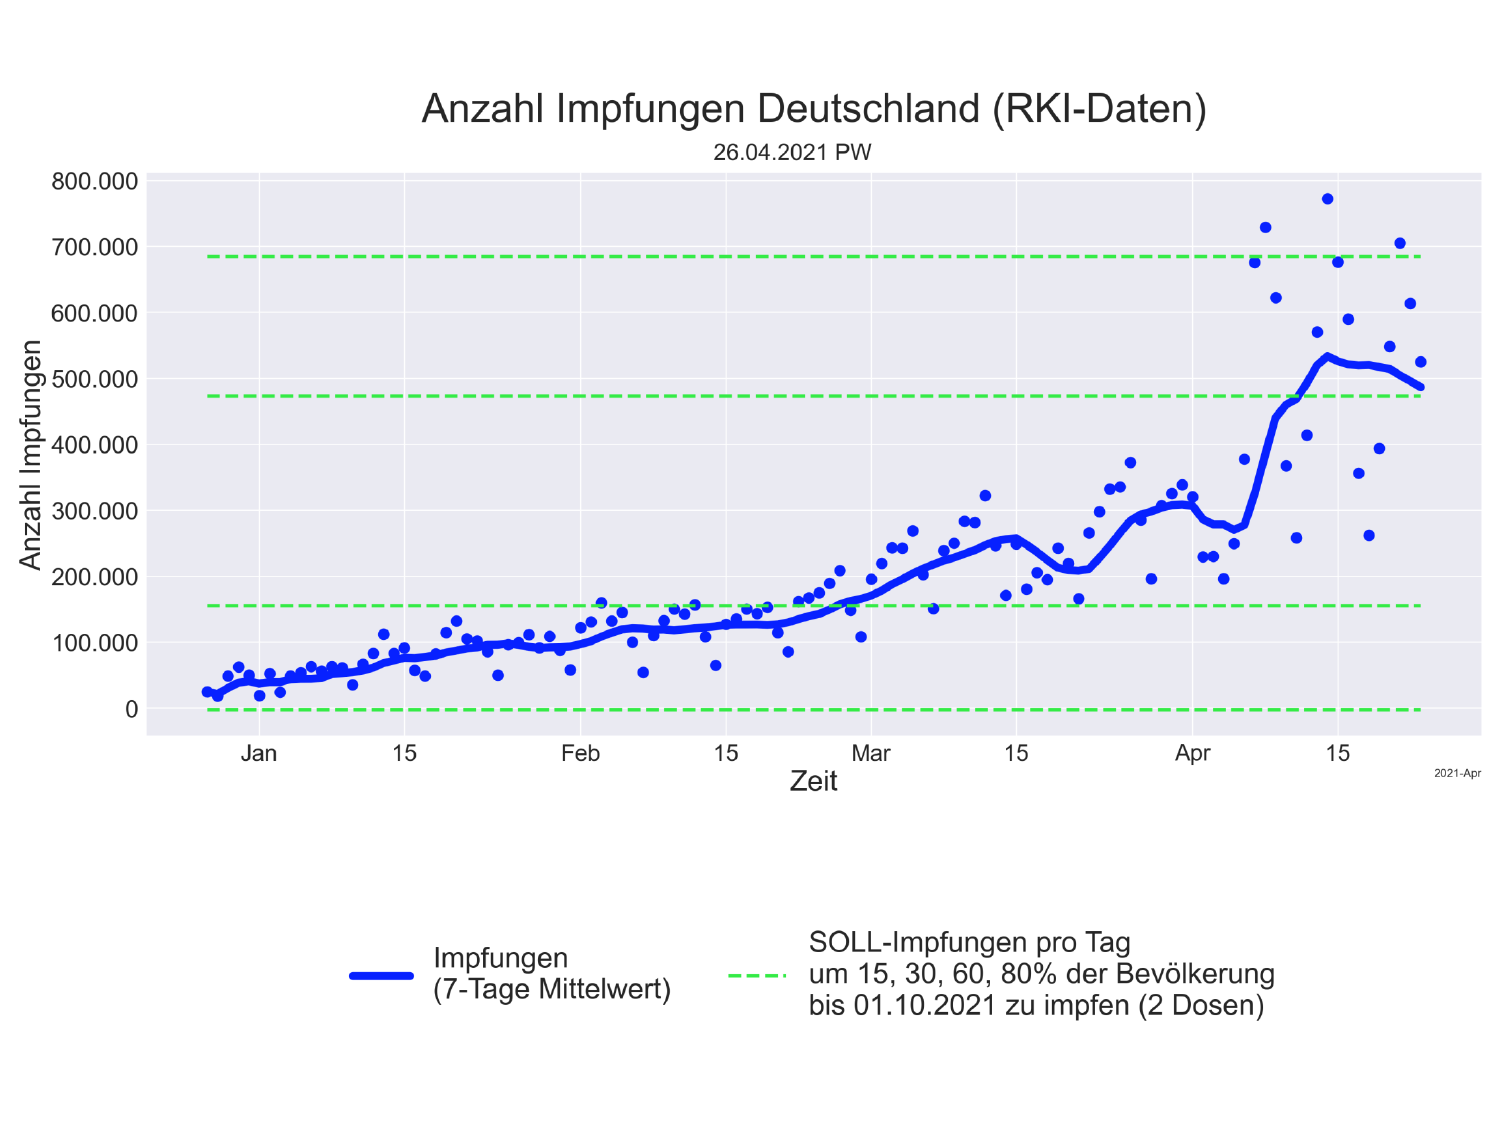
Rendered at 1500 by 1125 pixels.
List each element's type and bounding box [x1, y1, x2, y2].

picture [11, 84, 1489, 1041]
